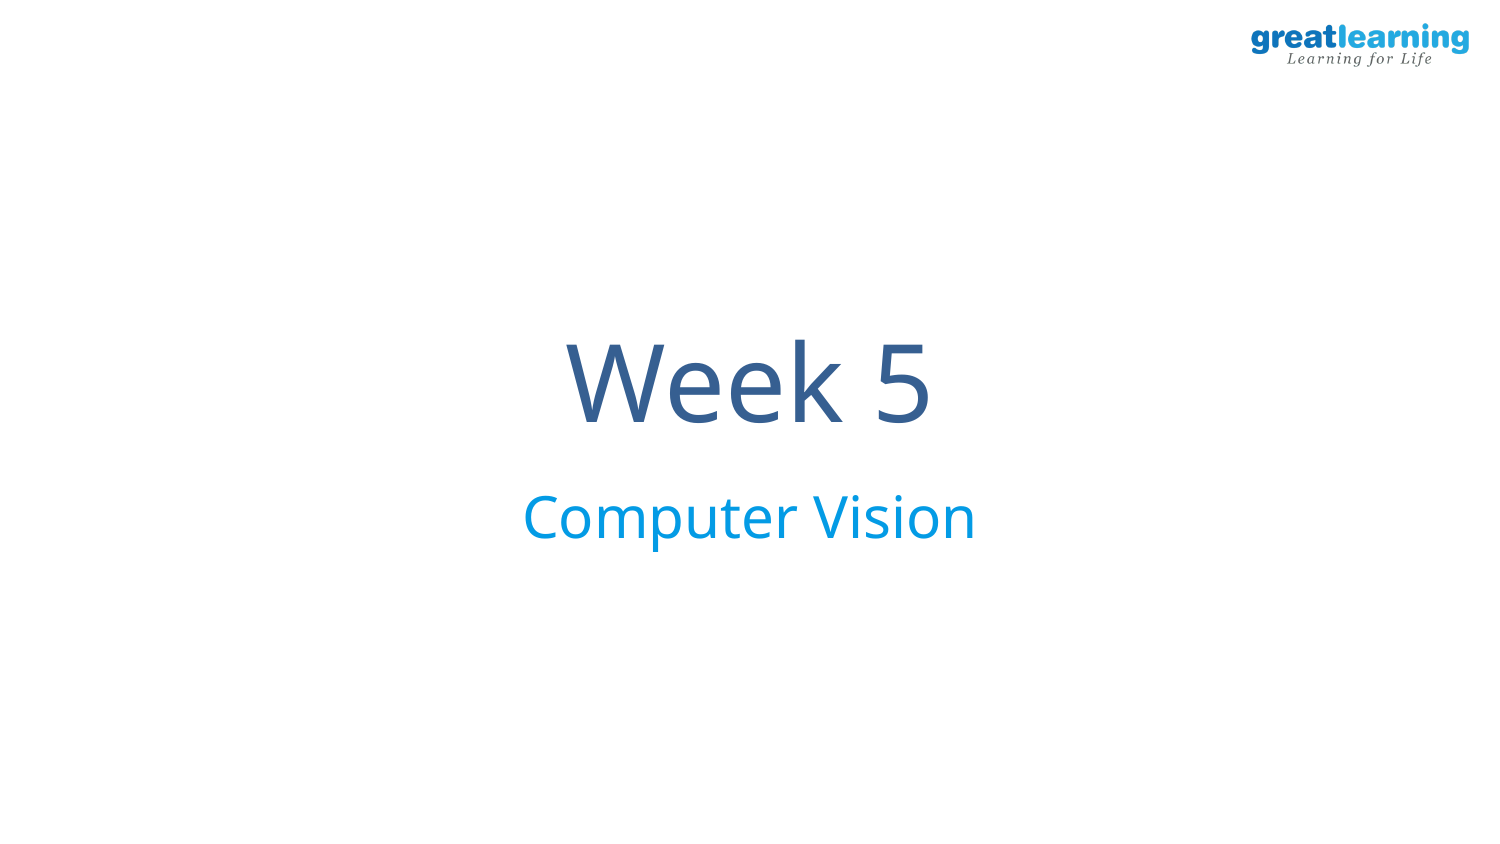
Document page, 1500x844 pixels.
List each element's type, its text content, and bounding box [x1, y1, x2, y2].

picture [1251, 23, 1469, 67]
subtitle Computer Vision [51, 464, 1449, 595]
title Week 5 [51, 122, 1449, 459]
